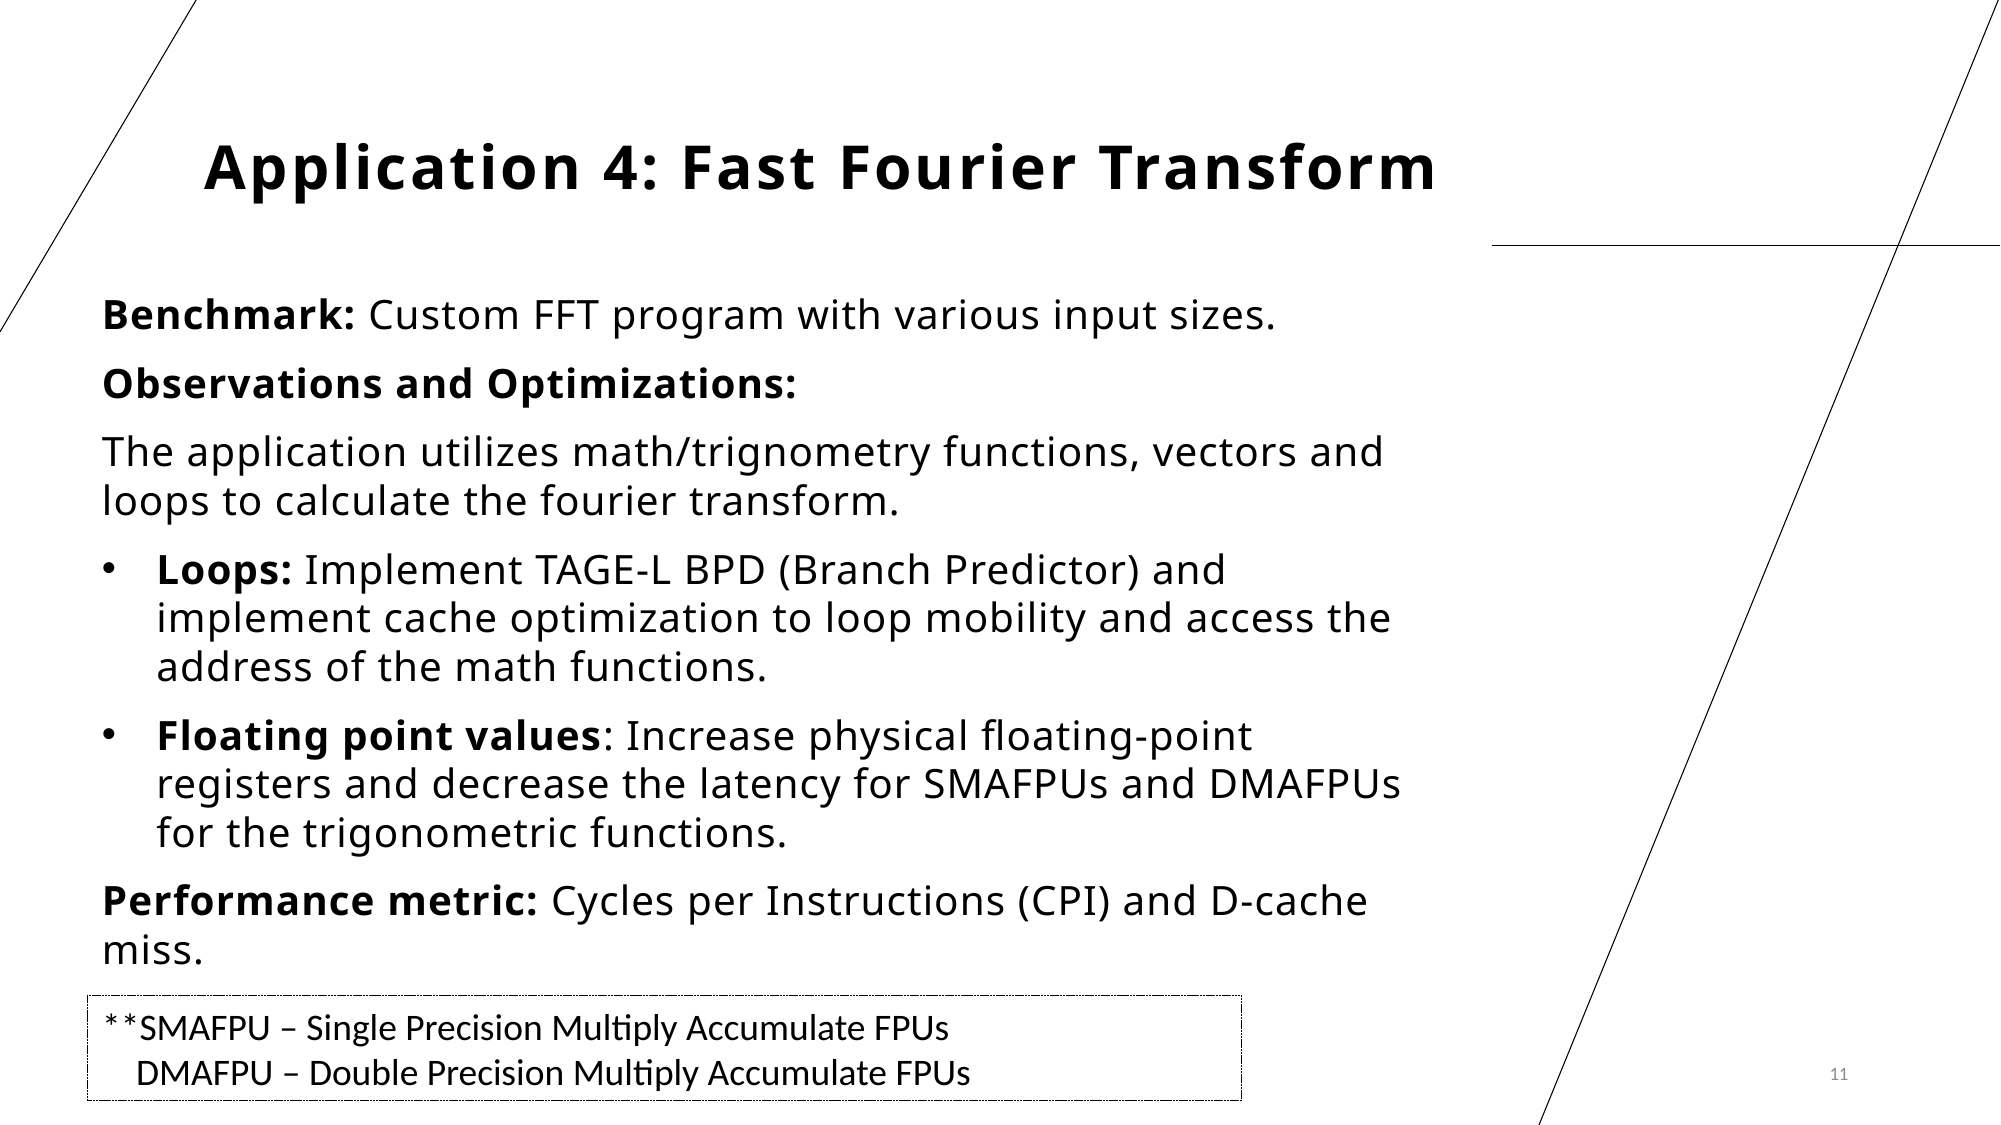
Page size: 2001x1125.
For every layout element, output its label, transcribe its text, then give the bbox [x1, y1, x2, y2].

title Application 4: Fast Fourier Transform [189, 118, 1466, 211]
text_box **SMAFPU – Single Precision Multiply Accumulate FPUs DMAFPU – Double Precision Multiply Accumulate FPUs [87, 995, 1242, 1101]
list Benchmark: Custom FFT program with various input sizes. Observations and Optimizations: The application utilizes math/trignometry functions, vectors and loops to calculate the fourier transform. Loops: Implement TAGE-L BPD (Branch Predictor) and implement cache optimization to loop mobility and access the address of the math functions. Floating point values: Increase physical floating-point registers and decrease the latency for SMAFPUs and DMAFPUs for the trigonometric functions. Performance metric: Cycles per Instructions (CPI) and D-cache miss. [86, 281, 1422, 984]
slide_number 11 [1701, 1042, 1864, 1103]
